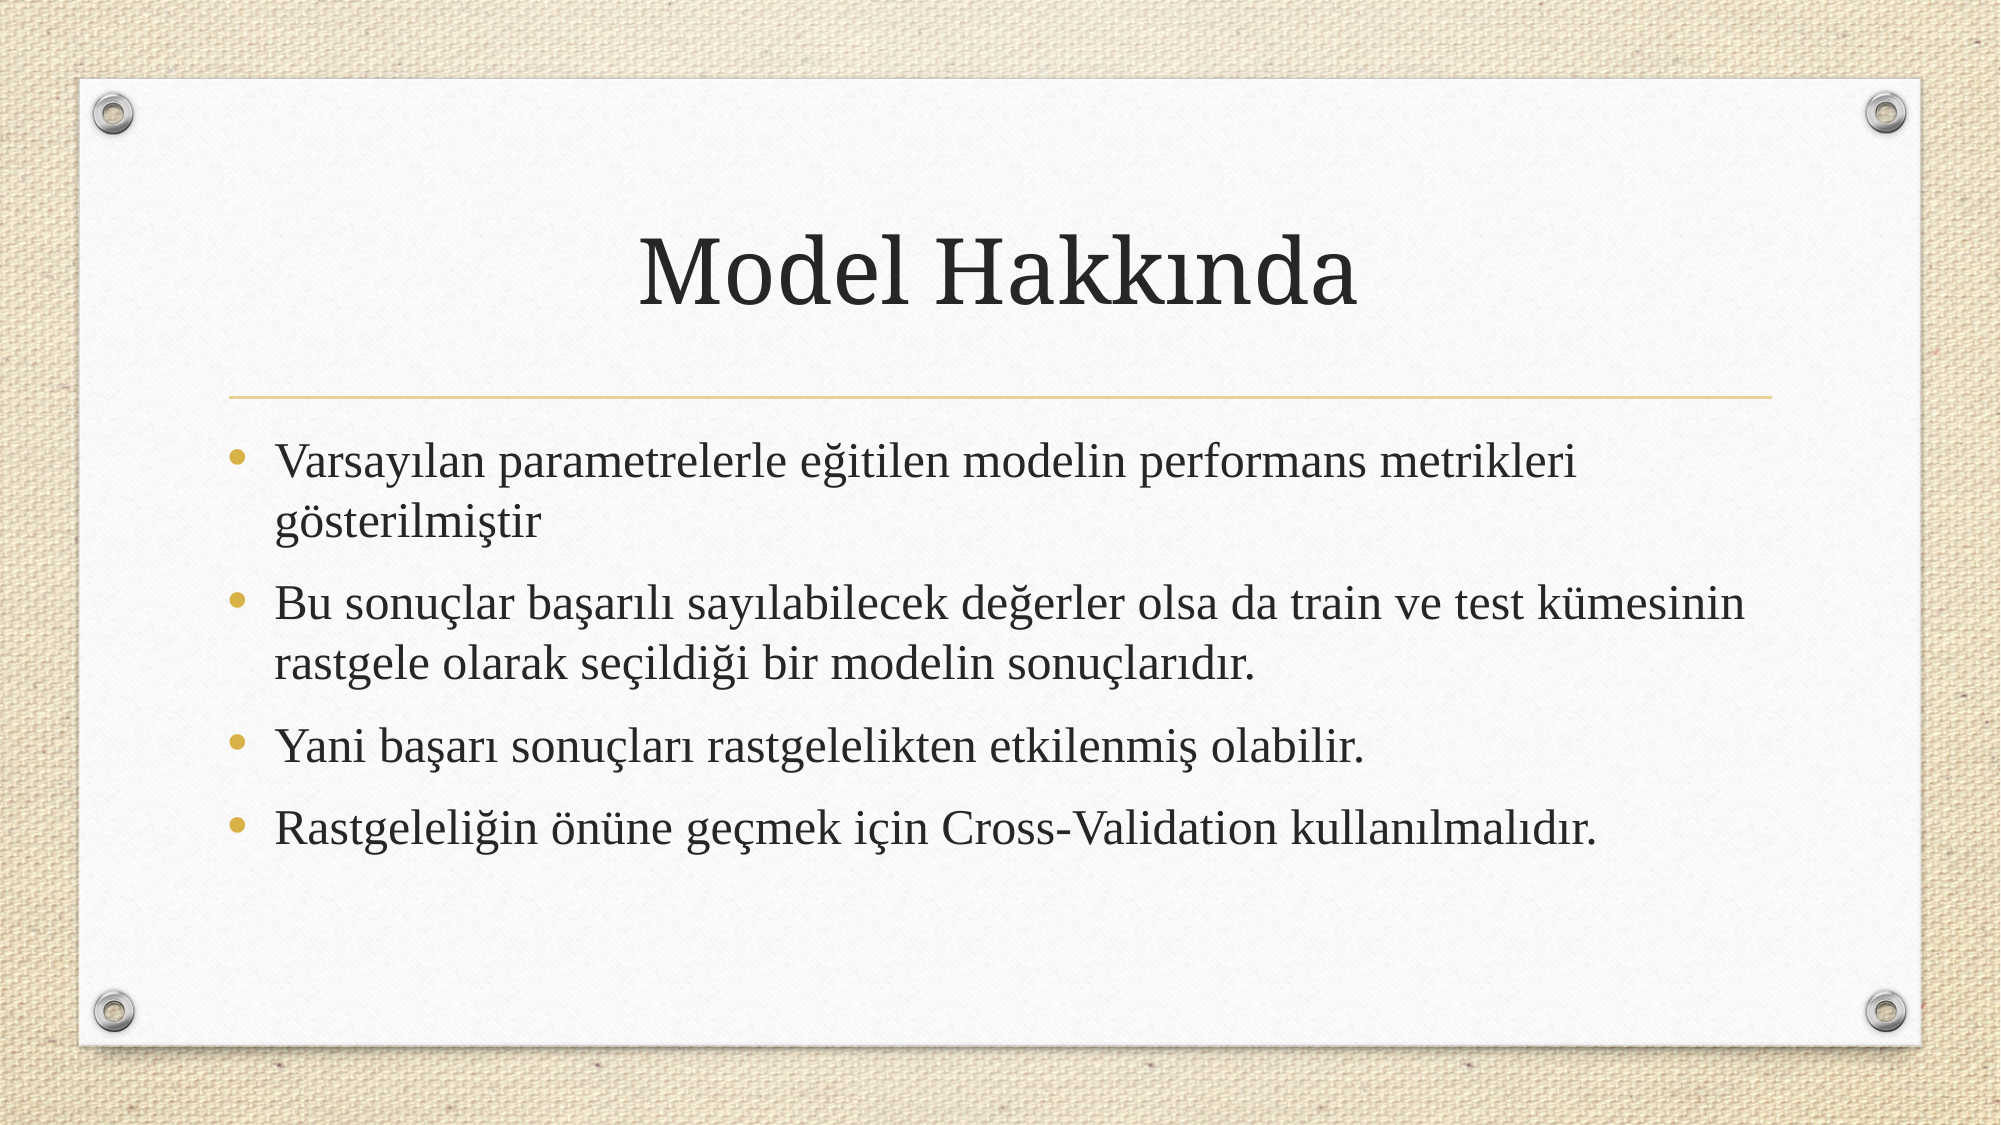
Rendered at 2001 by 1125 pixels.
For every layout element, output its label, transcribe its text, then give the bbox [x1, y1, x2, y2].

title Model Hakkında [212, 161, 1788, 375]
list Varsayılan parametrelerle eğitilen modelin performans metrikleri gösterilmiştir Bu sonuçlar başarılı sayılabilecek değerler olsa da train ve test kümesinin rastgele olarak seçildiği bir modelin sonuçlarıdır. Yani başarı sonuçları rastgelelikten etkilenmiş olabilir. Rastgeleliğin önüne geçmek için Cross-Validation kullanılmalıdır. [212, 419, 1788, 964]
picture [0, 0, 2001, 1125]
